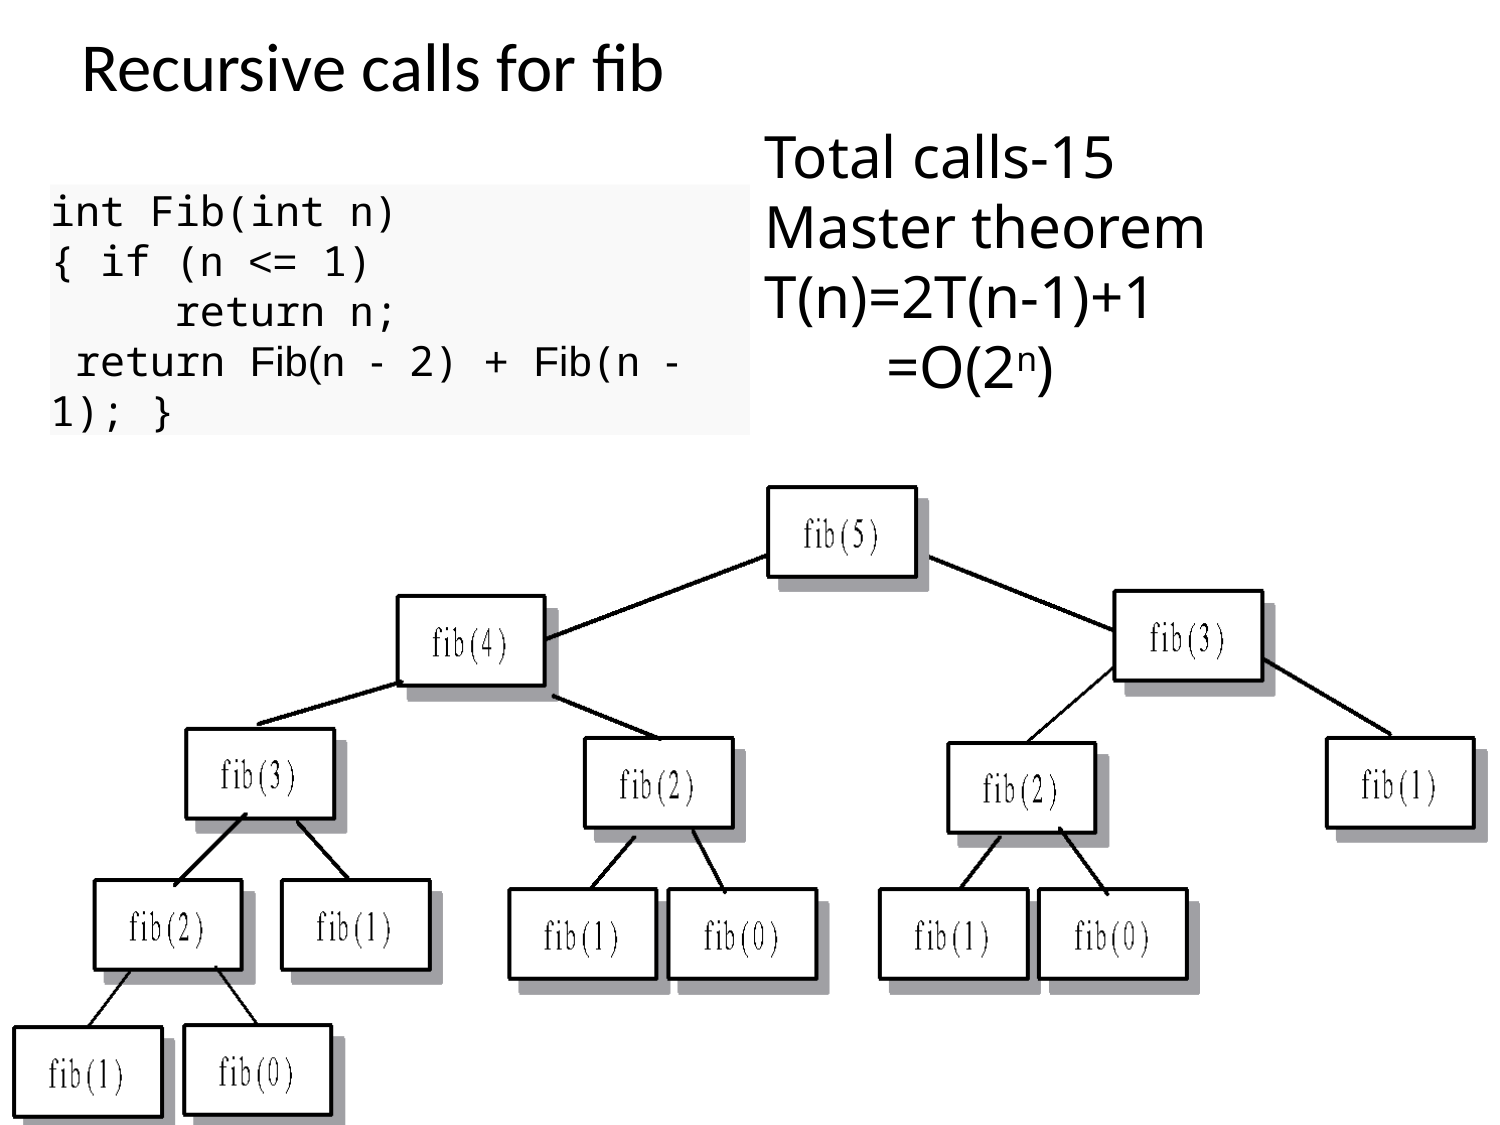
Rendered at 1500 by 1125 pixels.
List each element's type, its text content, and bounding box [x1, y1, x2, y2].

text_box Total calls-15 Master theorem T(n)=2T(n-1)+1 =O(2n) [749, 112, 1474, 408]
title Recursive calls for fib [66, 0, 1360, 148]
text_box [0, 471, 1500, 1125]
text_box int Fib(int n) { if (n <= 1) return n; return Fib(n - 2) + Fib(n - 1); } [50, 184, 750, 435]
